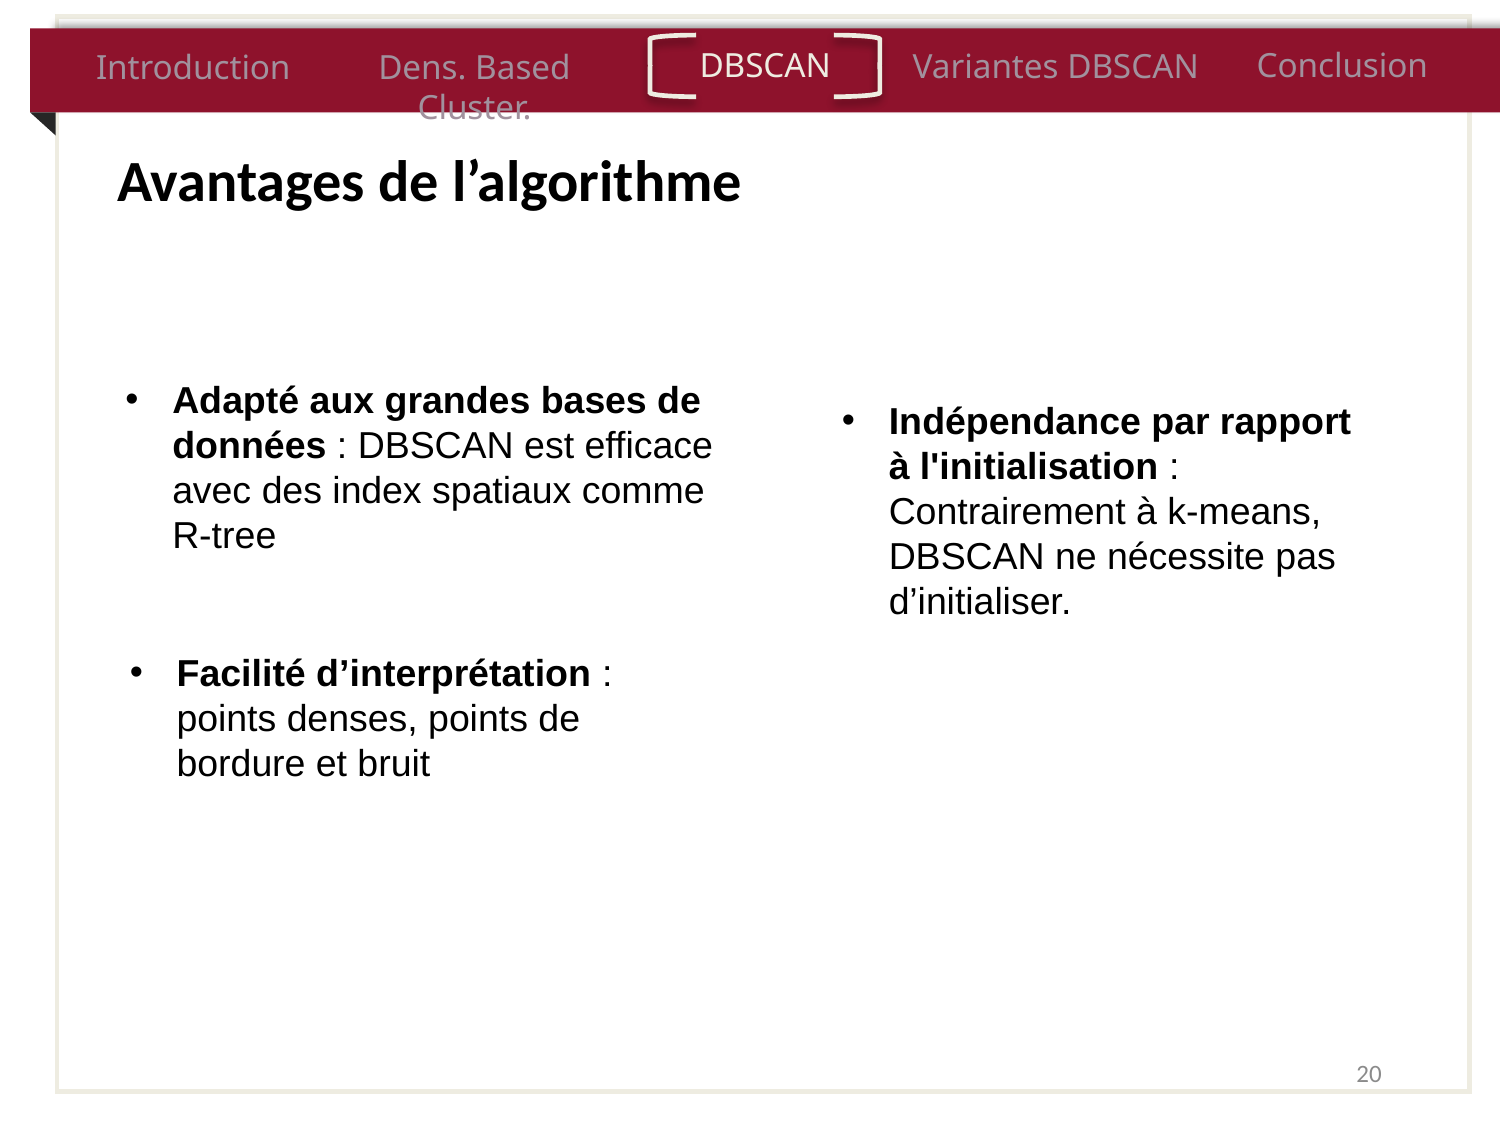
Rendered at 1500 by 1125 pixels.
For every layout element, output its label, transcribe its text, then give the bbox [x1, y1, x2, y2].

text_box [56, 15, 1471, 19]
text_box Facilité d’interprétation : points denses, points de bordure et bruit [114, 641, 719, 792]
text_box [649, 37, 697, 98]
text_box [27, 111, 57, 138]
text_box DBSCAN [653, 36, 878, 92]
text_box [833, 37, 881, 98]
slide_number 20 [1059, 1042, 1397, 1103]
text_box Conclusion [1230, 37, 1455, 92]
text_box Dens. Based Cluster. [313, 38, 636, 134]
text_box Adapté aux grandes bases de données : DBSCAN est efficace avec des index spatiaux comme R-tree [110, 368, 769, 609]
text_box [56, 115, 1471, 1092]
text_box Avantages de l’algorithme [102, 135, 1443, 221]
text_box Variantes DBSCAN [894, 38, 1218, 93]
text_box Indépendance par rapport à l'initialisation : Contrairement à k-means, DBSCAN ne nécessite pas d’initialiser. [827, 389, 1380, 630]
text_box Introduction [77, 38, 310, 94]
text_box [29, 27, 1500, 113]
